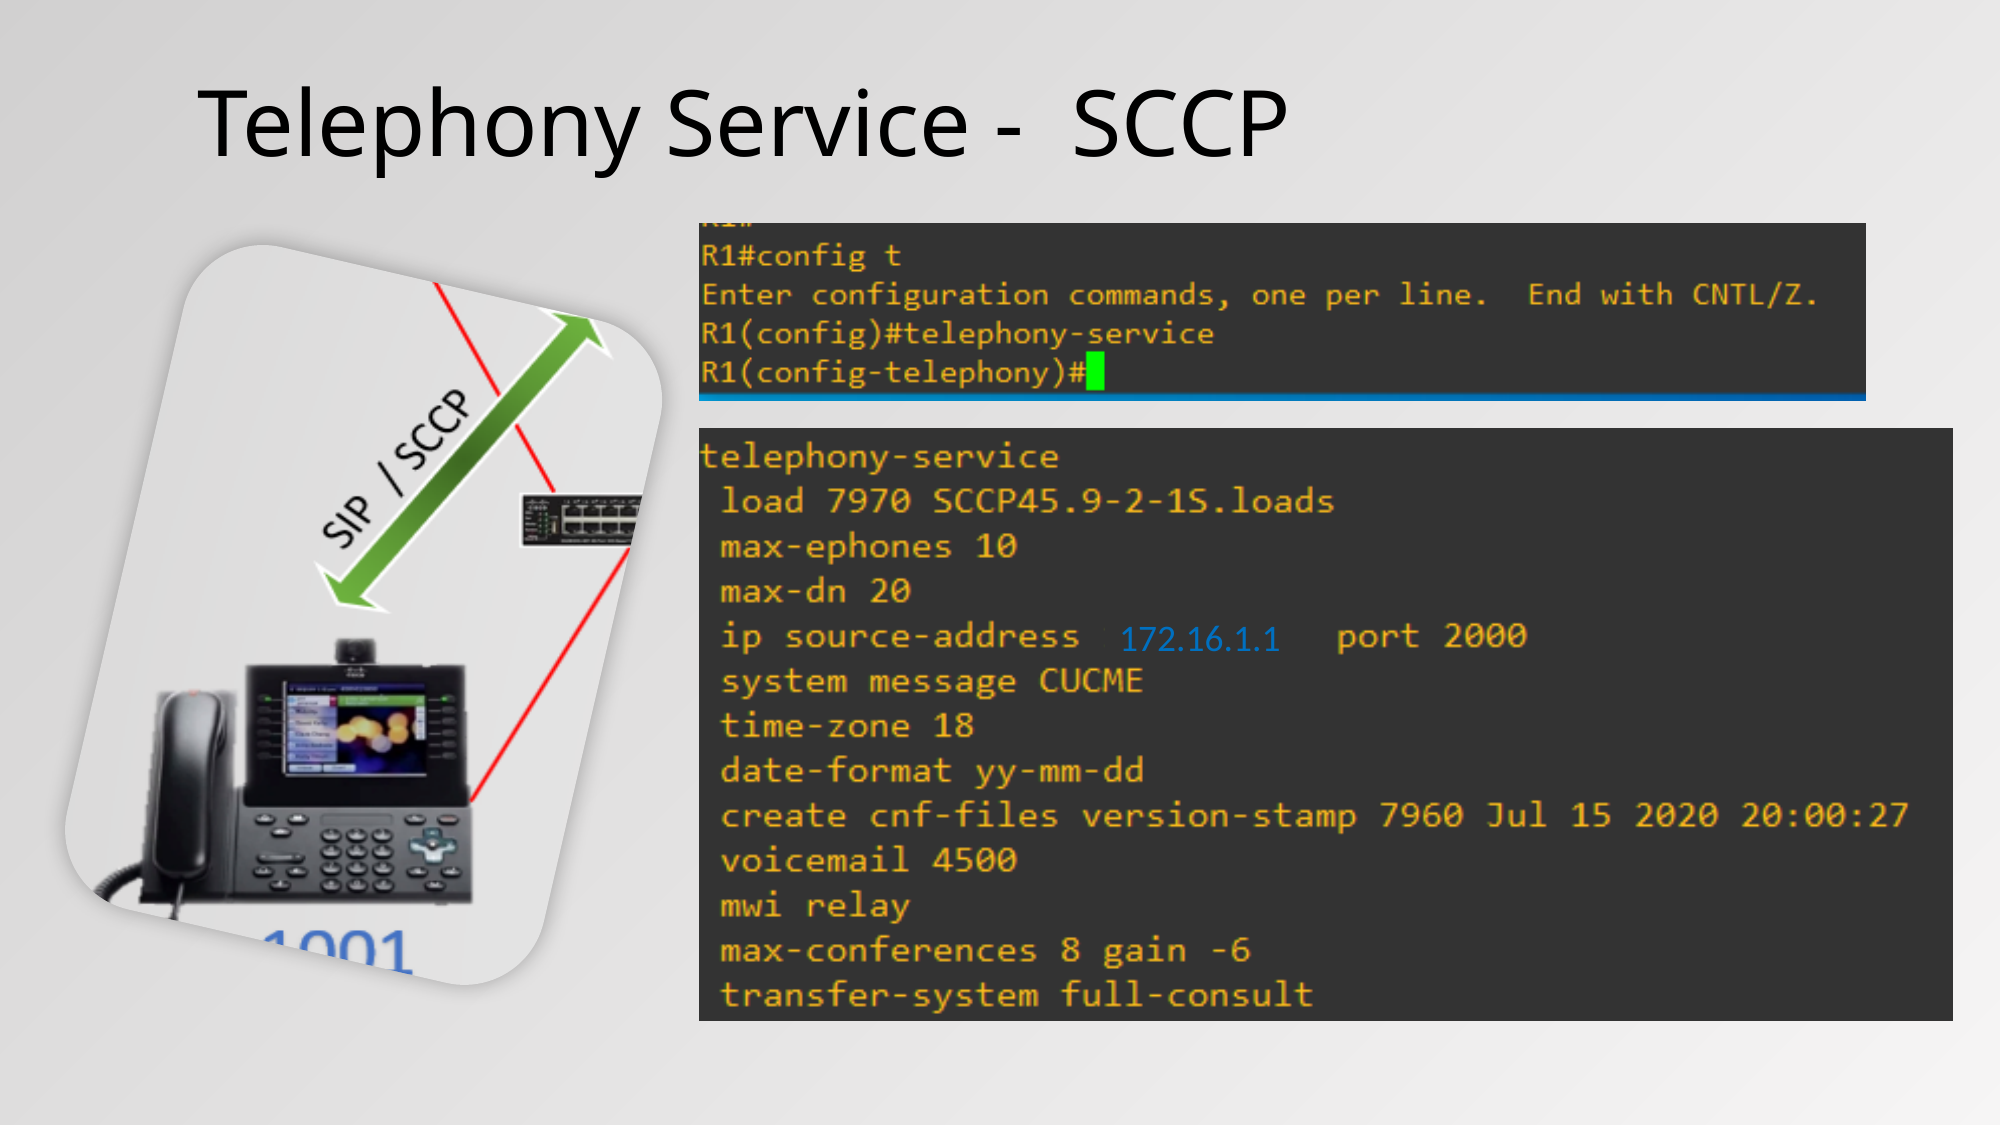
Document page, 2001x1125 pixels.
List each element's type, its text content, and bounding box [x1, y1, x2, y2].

picture [699, 223, 1866, 401]
picture [65, 245, 663, 985]
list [699, 428, 1953, 1021]
title Telephony Service - SCCP [183, 29, 1851, 224]
